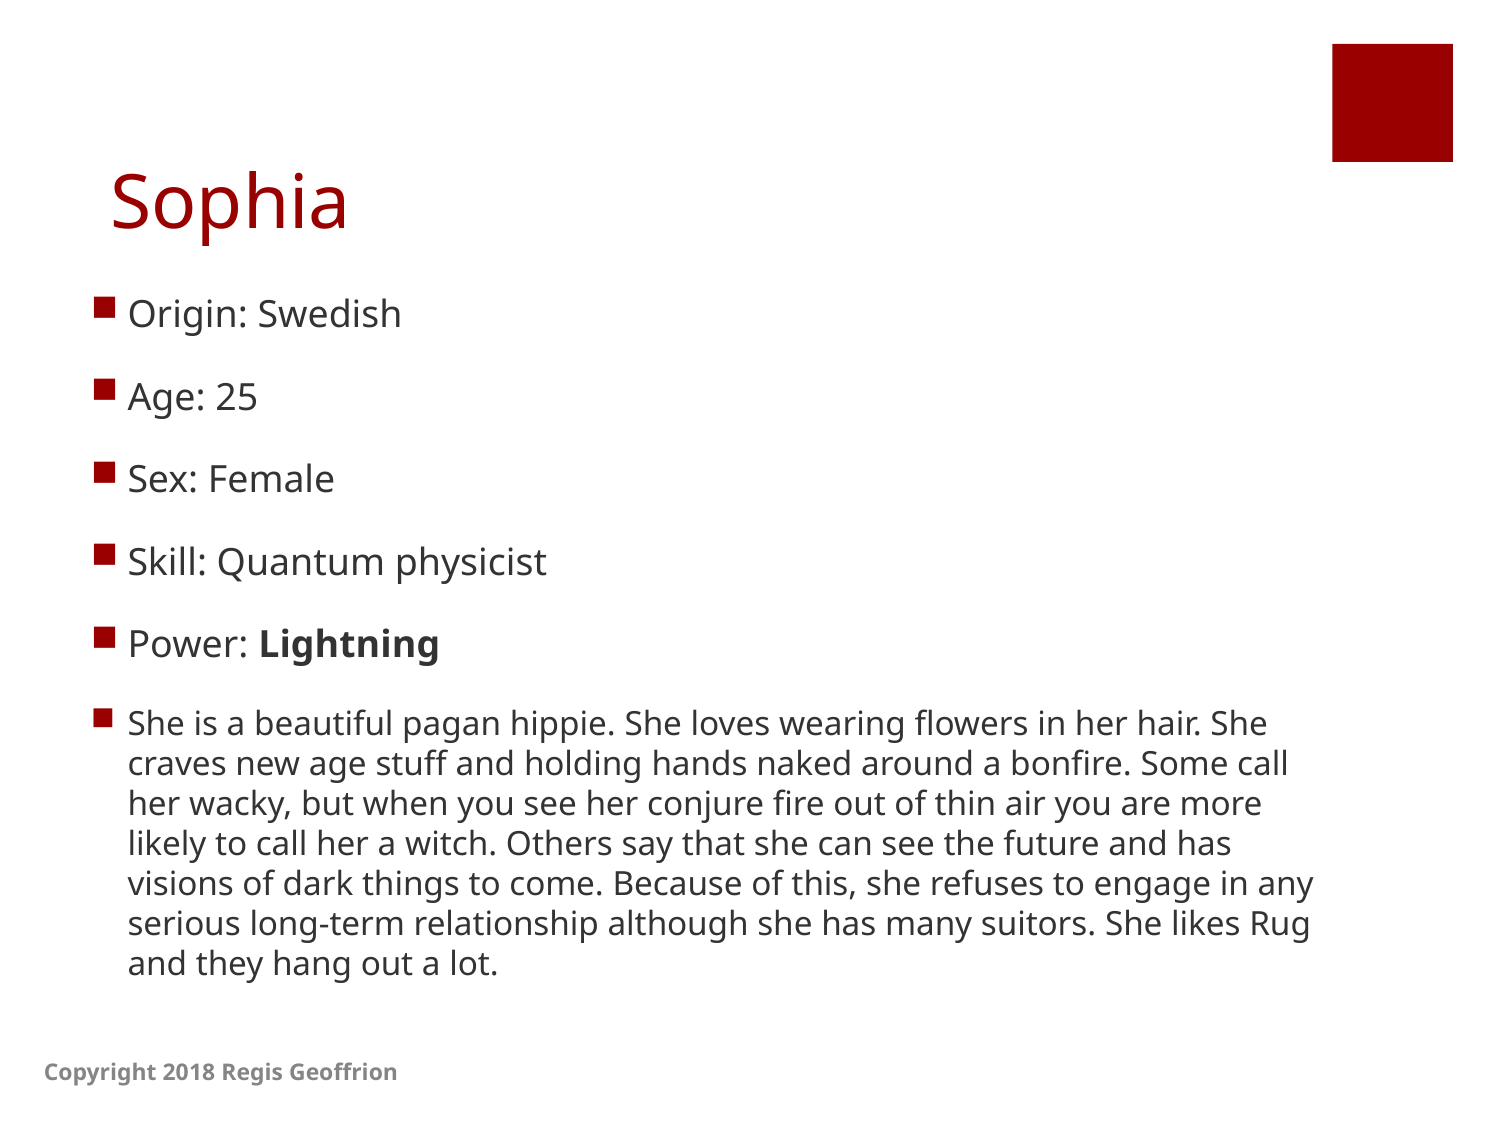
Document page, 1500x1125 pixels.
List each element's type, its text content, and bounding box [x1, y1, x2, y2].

footer Copyright 2018 Regis Geoffrion [28, 1042, 1015, 1103]
title Sophia [95, 63, 1163, 252]
list Origin: Swedish Age: 25 Sex: Female Skill: Quantum physicist Power: Lightning She is a beautiful pagan hippie. She loves wearing flowers in her hair. She craves new age stuff and holding hands naked around a bonfire. Some call her wacky, but when you see her conjure fire out of thin air you are more likely to call her a witch. Others say that she can see the future and has visions of dark things to come. Because of this, she refuses to engage in any serious long-term relationship although she has many suitors. She likes Rug and they hang out a lot. [75, 282, 1335, 1005]
